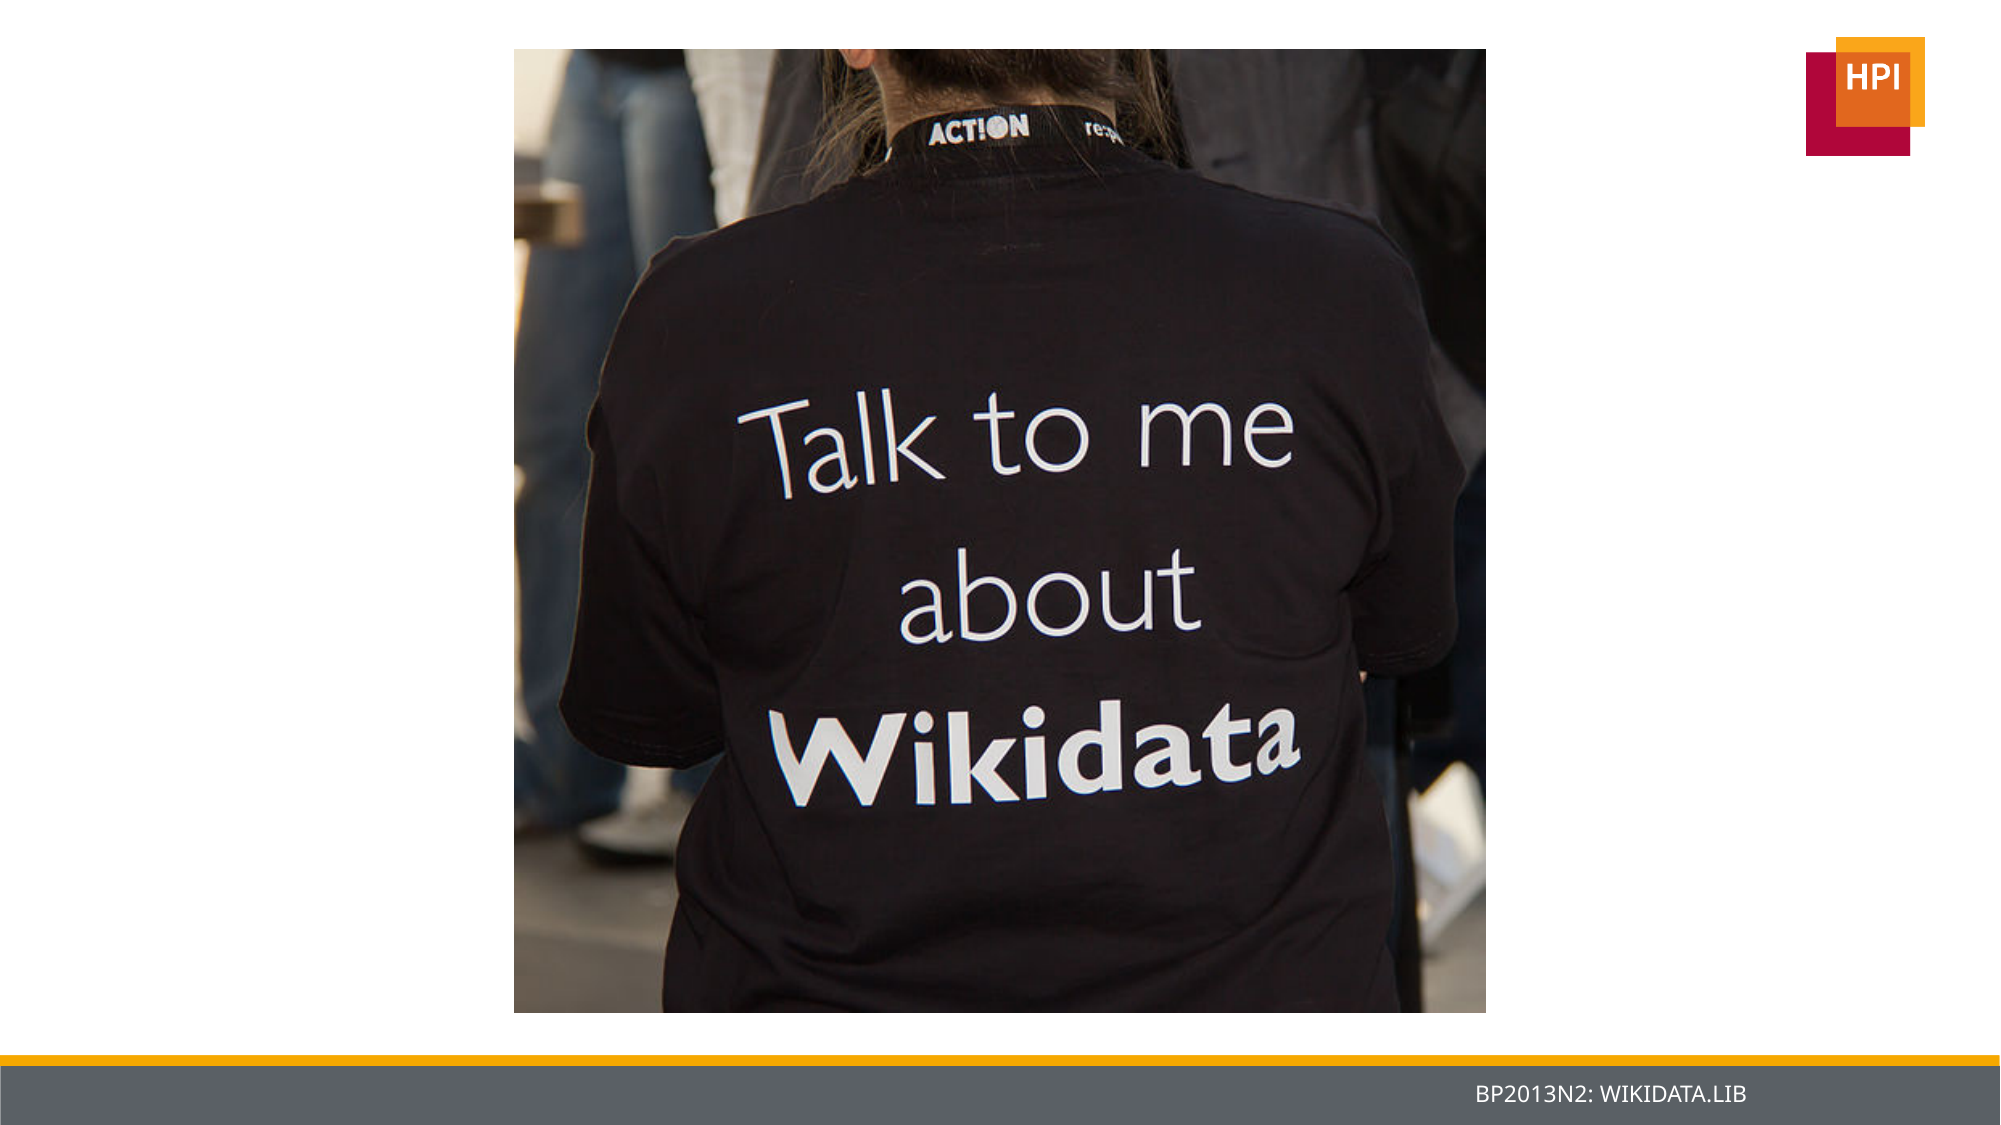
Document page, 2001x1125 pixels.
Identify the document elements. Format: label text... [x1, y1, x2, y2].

picture [1806, 37, 1925, 156]
picture [513, 48, 1487, 1013]
footer BP2013N2: WIKIDATA.LIB [238, 1065, 1763, 1125]
